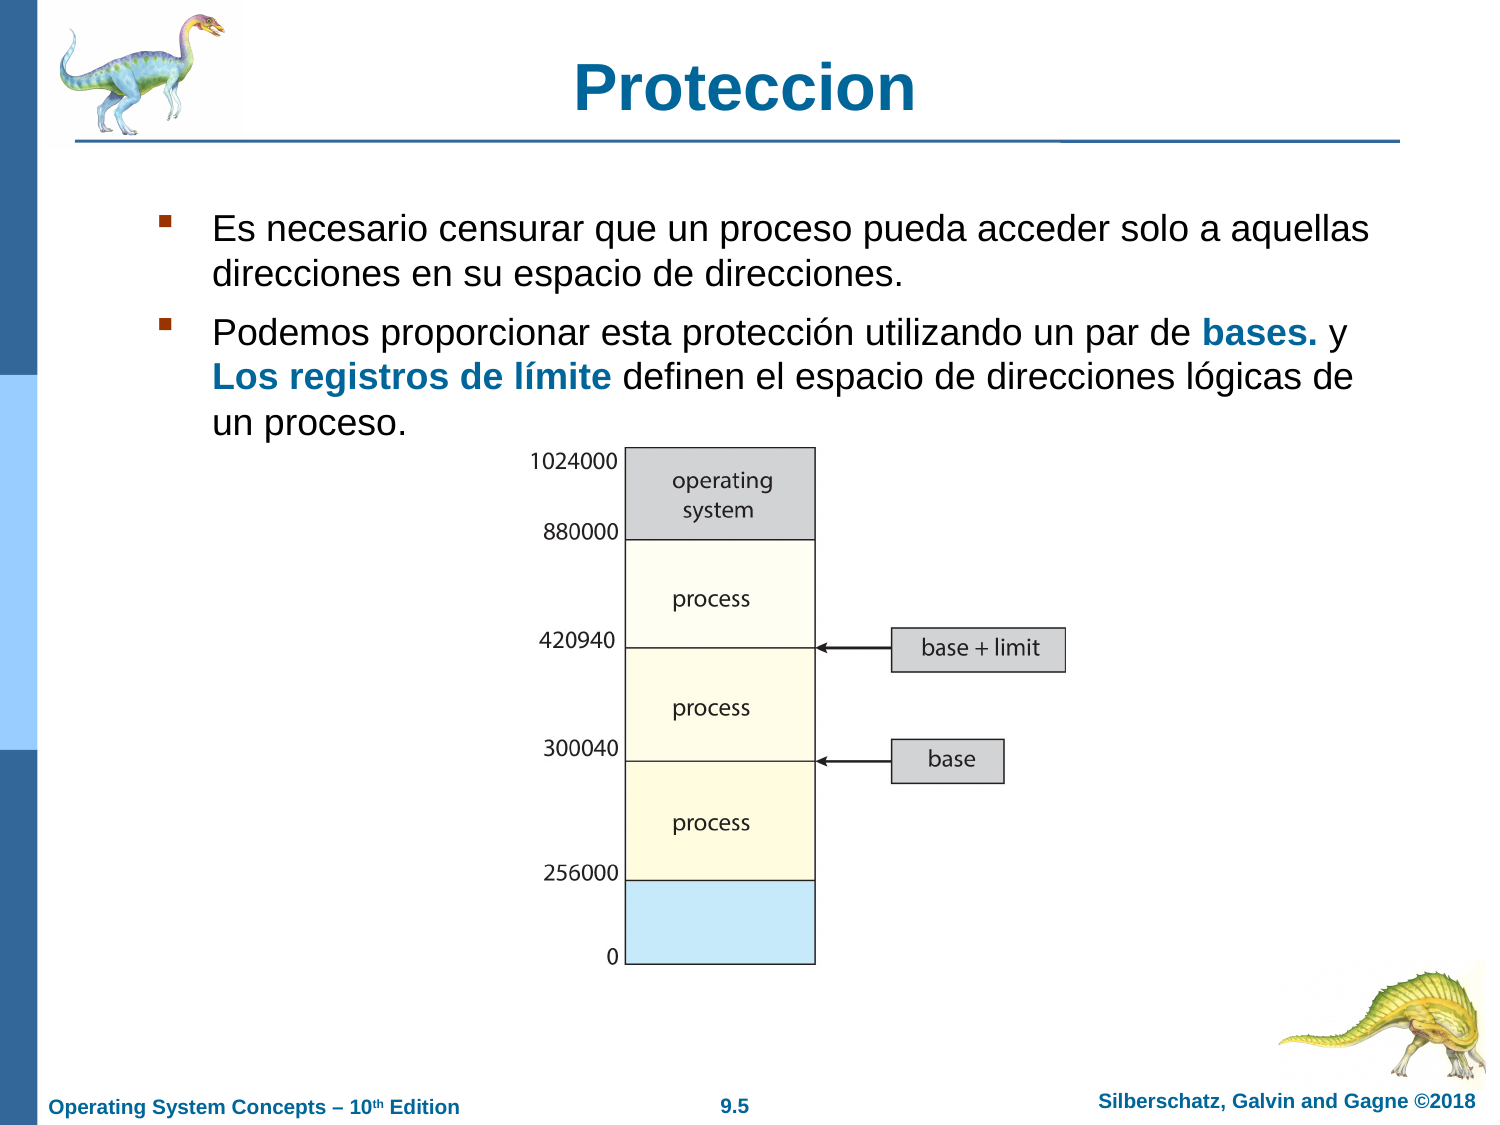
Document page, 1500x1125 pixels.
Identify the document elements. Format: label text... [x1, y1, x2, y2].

picture [529, 446, 1066, 971]
title Proteccion [207, 36, 1284, 132]
list Es necesario censurar que un proceso pueda acceder solo a aquellas direcciones en su espacio de direcciones. Podemos proporcionar esta protección utilizando un par de bases. y Los registros de límite definen el espacio de direcciones lógicas de un proceso. [140, 196, 1402, 475]
picture [46, 0, 243, 149]
picture [1275, 959, 1486, 1090]
